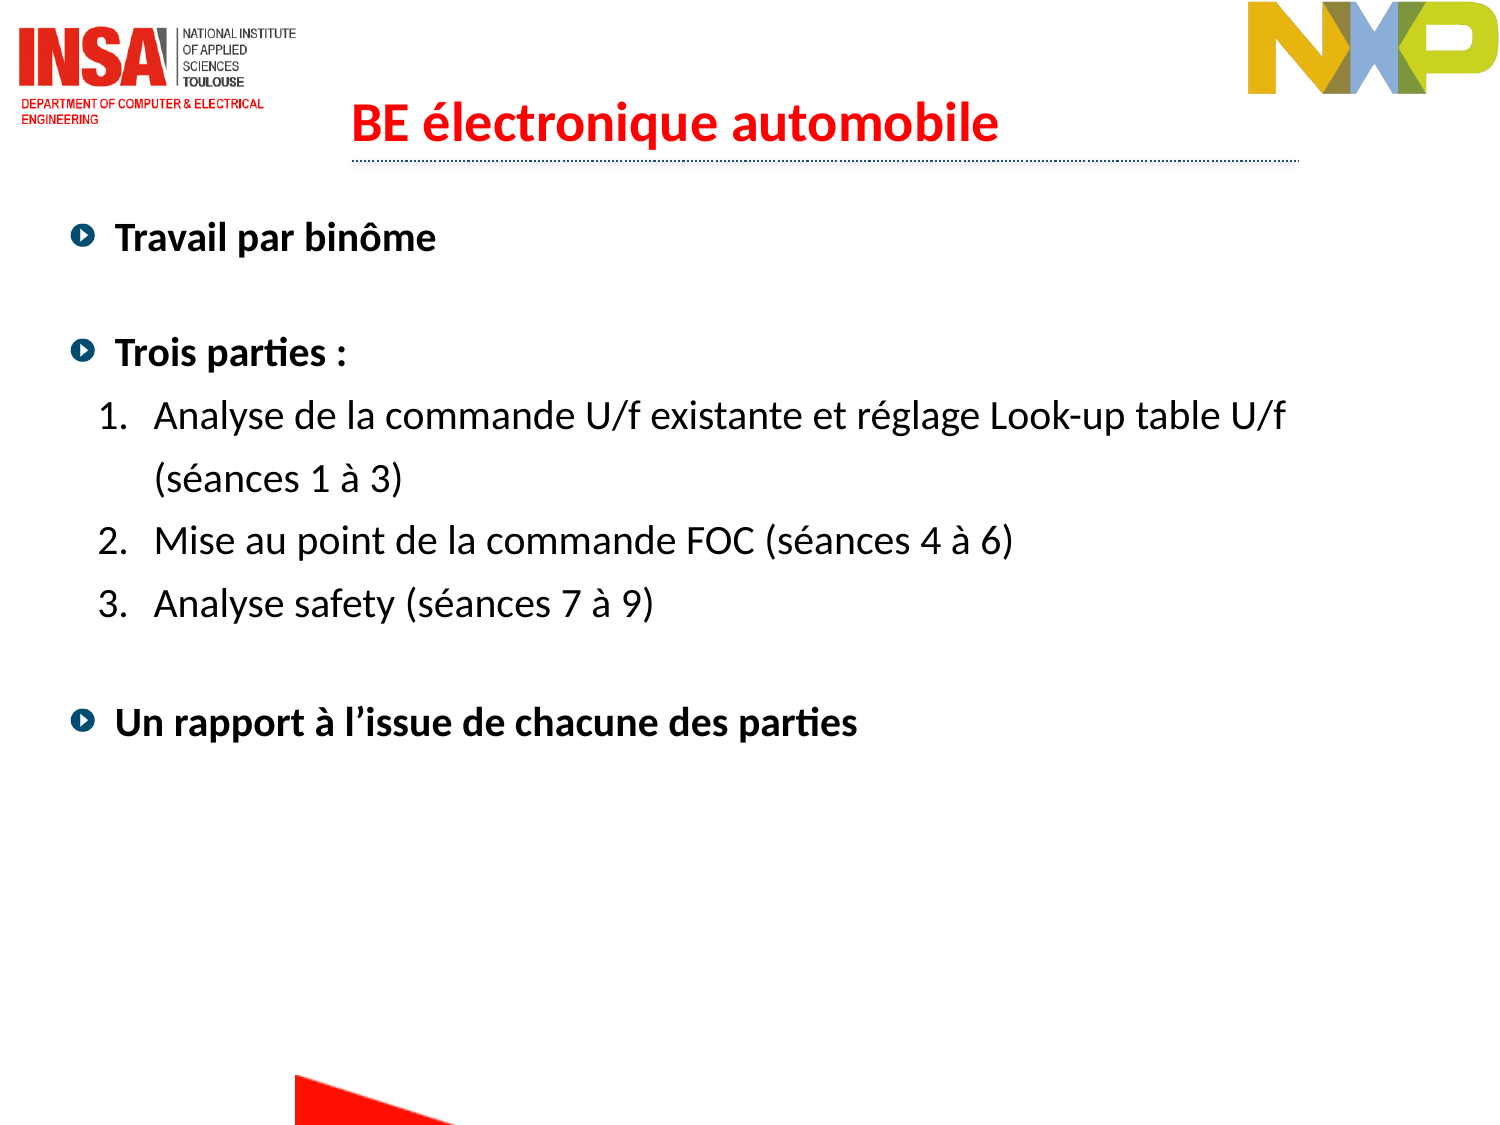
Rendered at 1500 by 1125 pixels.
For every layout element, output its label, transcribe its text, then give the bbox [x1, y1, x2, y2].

picture [67, 335, 98, 365]
picture [1246, 1, 1500, 77]
picture [67, 705, 98, 735]
picture [67, 220, 98, 250]
picture [295, 1075, 462, 1125]
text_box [336, 77, 1500, 162]
text_box Travail par binôme Trois parties : Analyse de la commande U/f existante et réglage Look-up table U/f (séances 1 à 3) Mise au point de la commande FOC (séances 4 à 6) Analyse safety (séances 7 à 9) Un rapport à l’issue de chacune des parties [53, 208, 1412, 753]
picture [17, 19, 296, 127]
